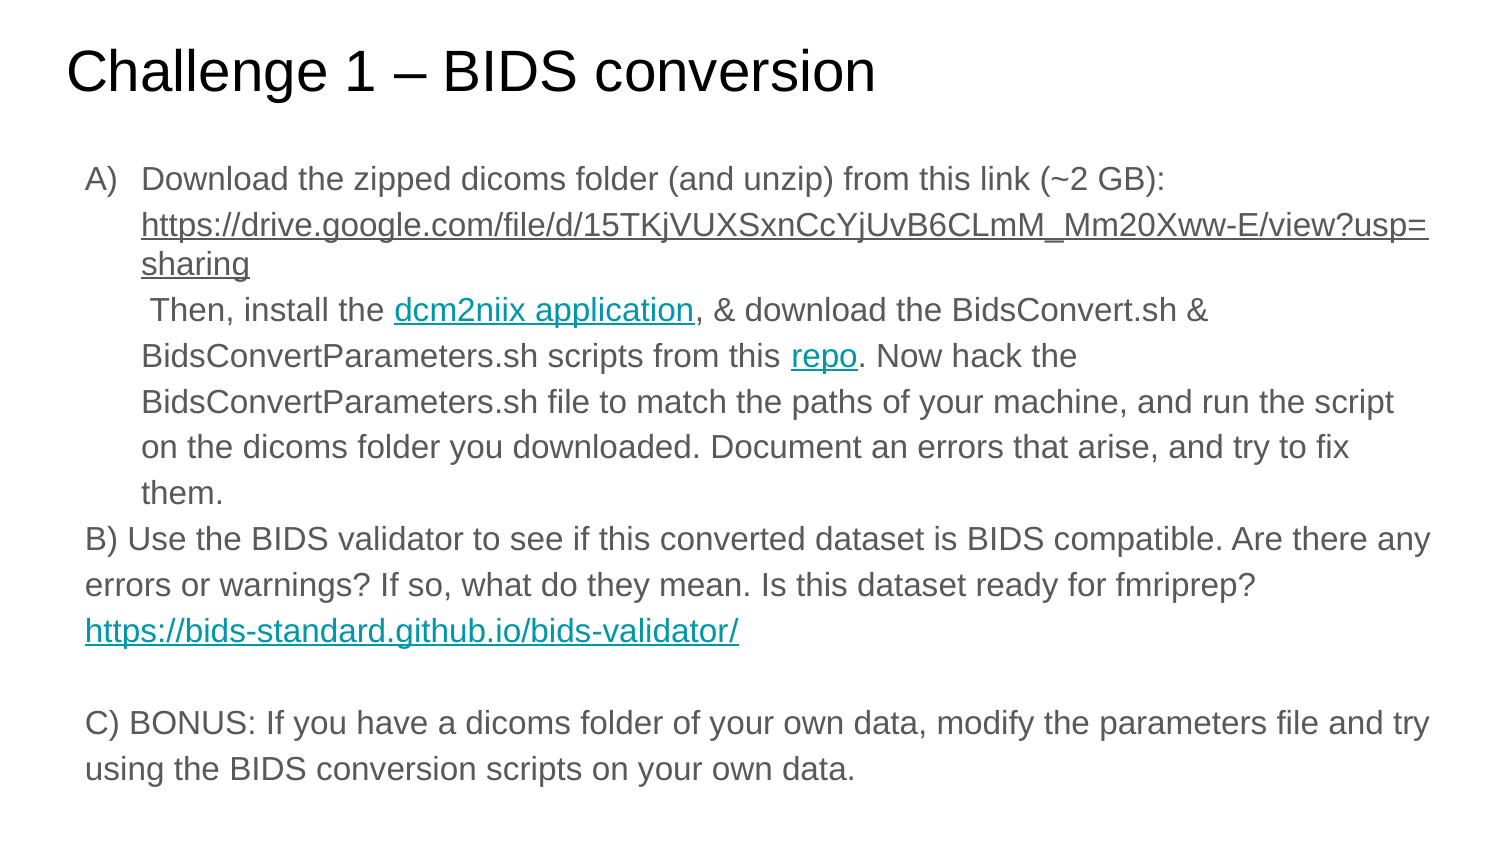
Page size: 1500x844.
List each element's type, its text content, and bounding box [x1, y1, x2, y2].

title Challenge 1 – BIDS conversion [51, 17, 1449, 112]
list Download the zipped dicoms folder (and unzip) from this link (~2 GB): https://drive.google.com/file/d/15TKjVUXSxnCcYjUvB6CLmM_Mm20Xww-E/view?usp=sharing Then, install the dcm2niix application, & download the BidsConvert.sh & BidsConvertParameters.sh scripts from this repo. Now hack the BidsConvertParameters.sh file to match the paths of your machine, and run the script on the dicoms folder you downloaded. Document an errors that arise, and try to fix them. B) Use the BIDS validator to see if this converted dataset is BIDS compatible. Are there any errors or warnings? If so, what do they mean. Is this dataset ready for fmriprep? https://bids-standard.github.io/bids-validator/ C) BONUS: If you have a dicoms folder of your own data, modify the parameters file and try using the BIDS conversion scripts on your own data. [51, 136, 1449, 697]
